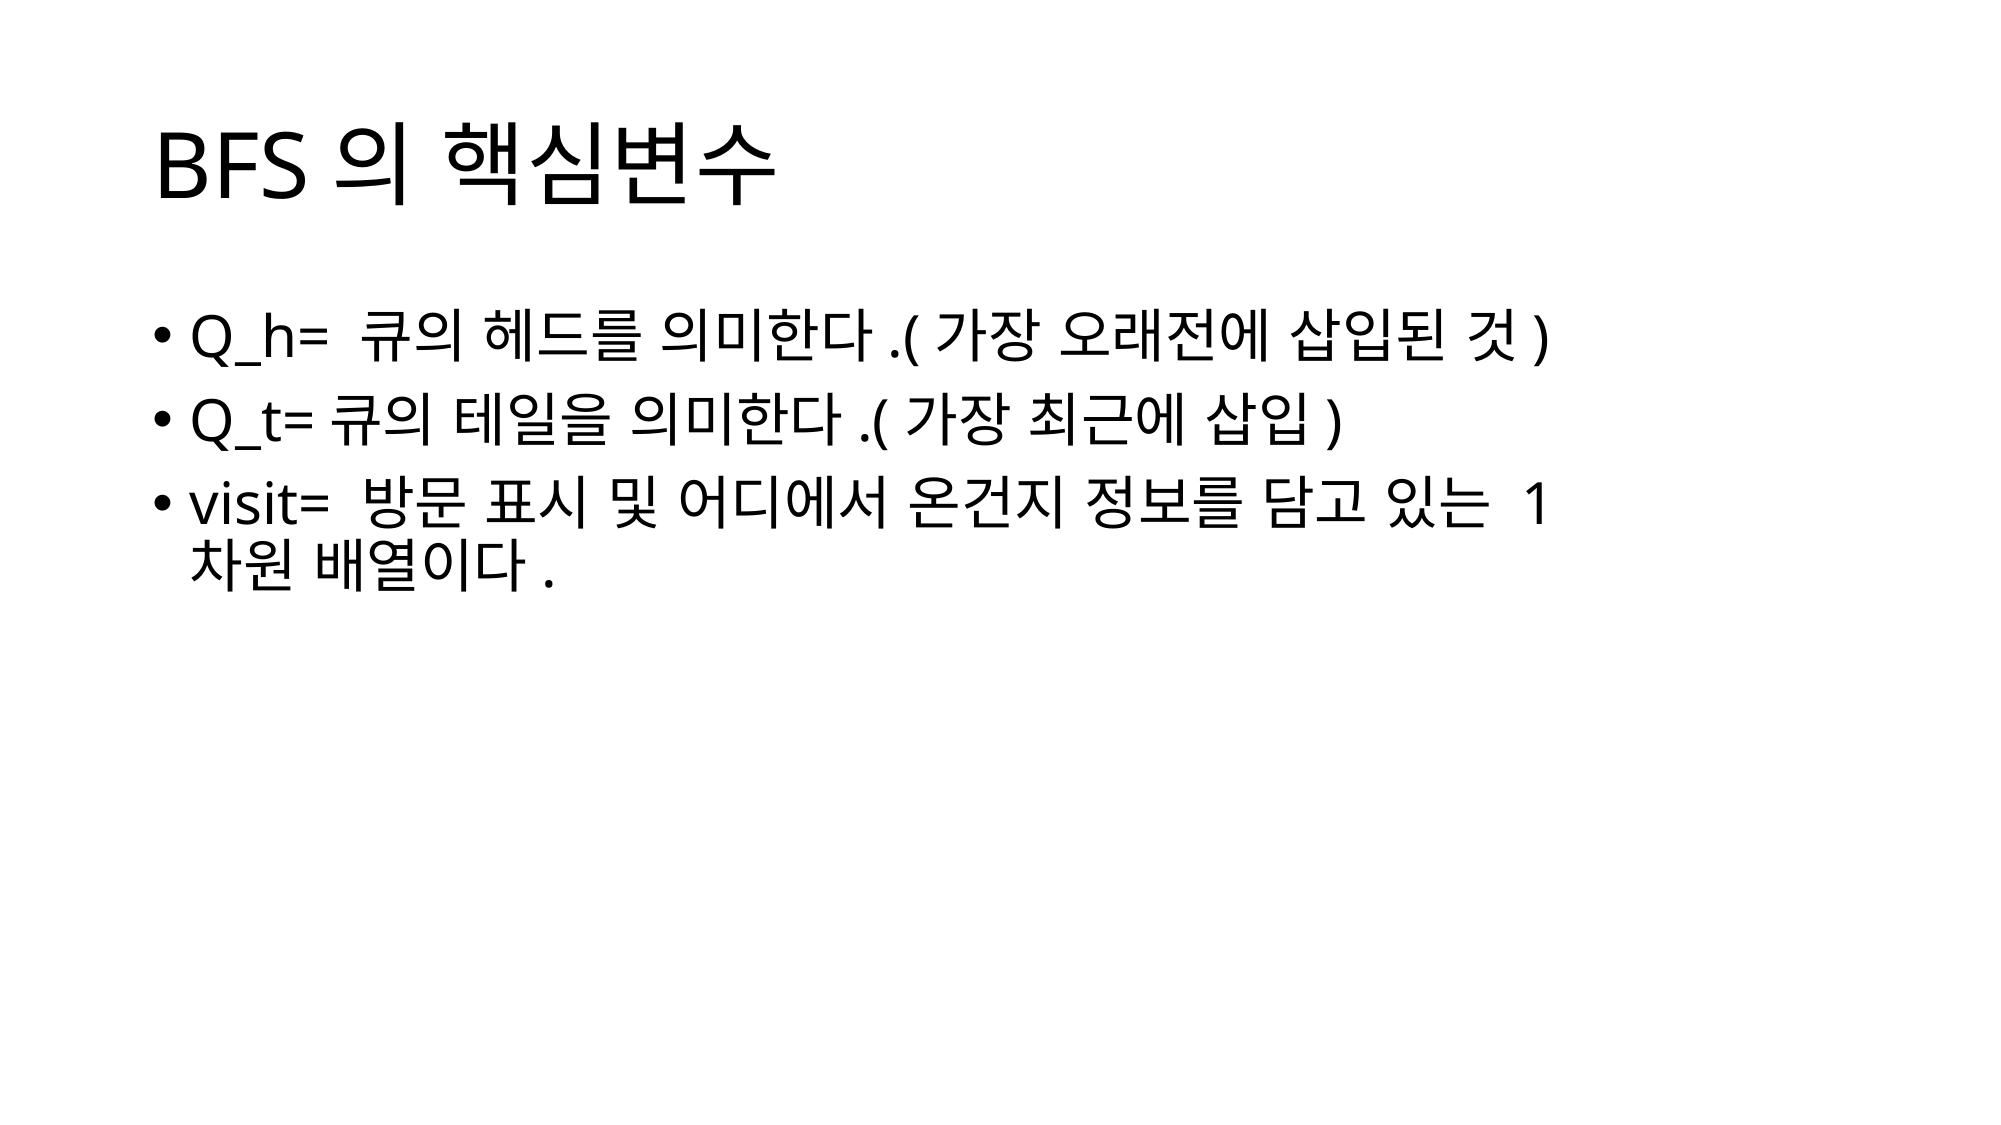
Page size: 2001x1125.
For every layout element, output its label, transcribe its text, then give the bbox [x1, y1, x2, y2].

list Q_h= 큐의 헤드를 의미한다.(가장 오래전에 삽입된 것) Q_t=큐의 테일을 의미한다.(가장 최근에 삽입) visit= 방문 표시 및 어디에서 온건지 정보를 담고 있는 1차원 배열이다. [137, 299, 1636, 1014]
title BFS의 핵심변수 [137, 59, 1863, 278]
